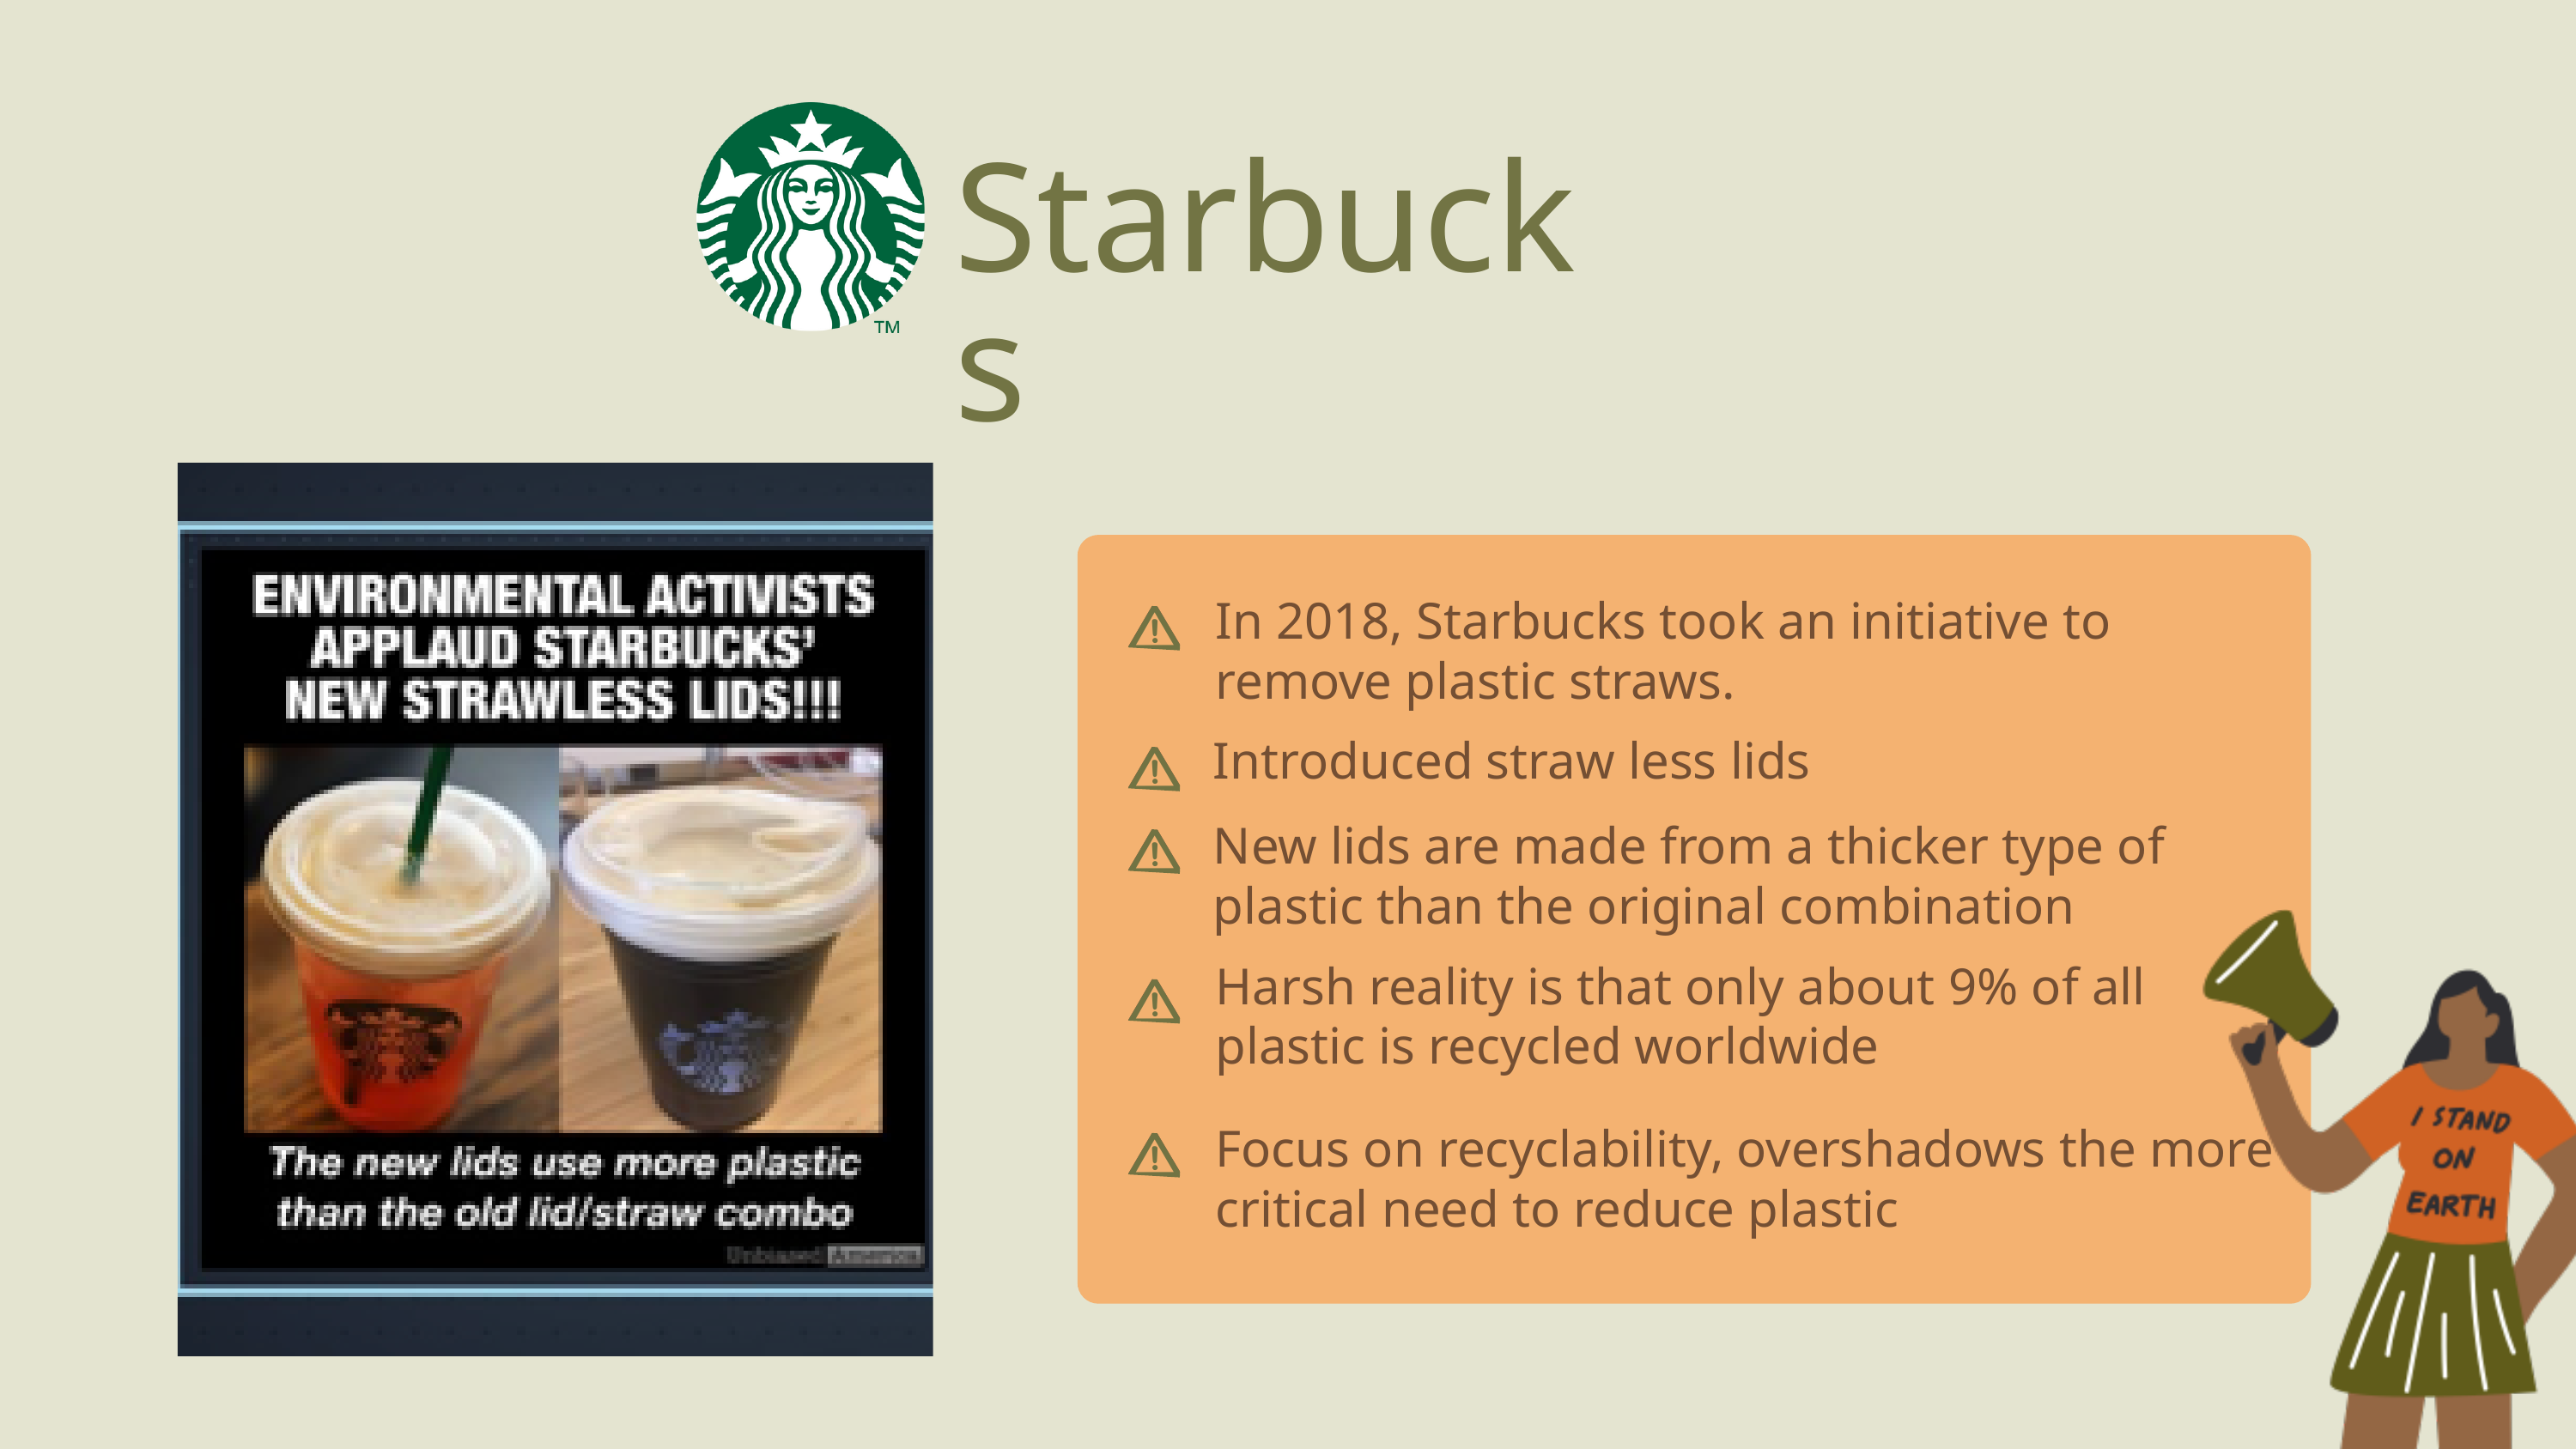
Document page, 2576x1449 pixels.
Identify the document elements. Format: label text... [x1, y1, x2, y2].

text_box [2202, 909, 2576, 1449]
text_box Starbucks [954, 153, 1614, 452]
text_box [177, 463, 933, 1356]
text_box [696, 102, 925, 334]
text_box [1077, 534, 2312, 1304]
